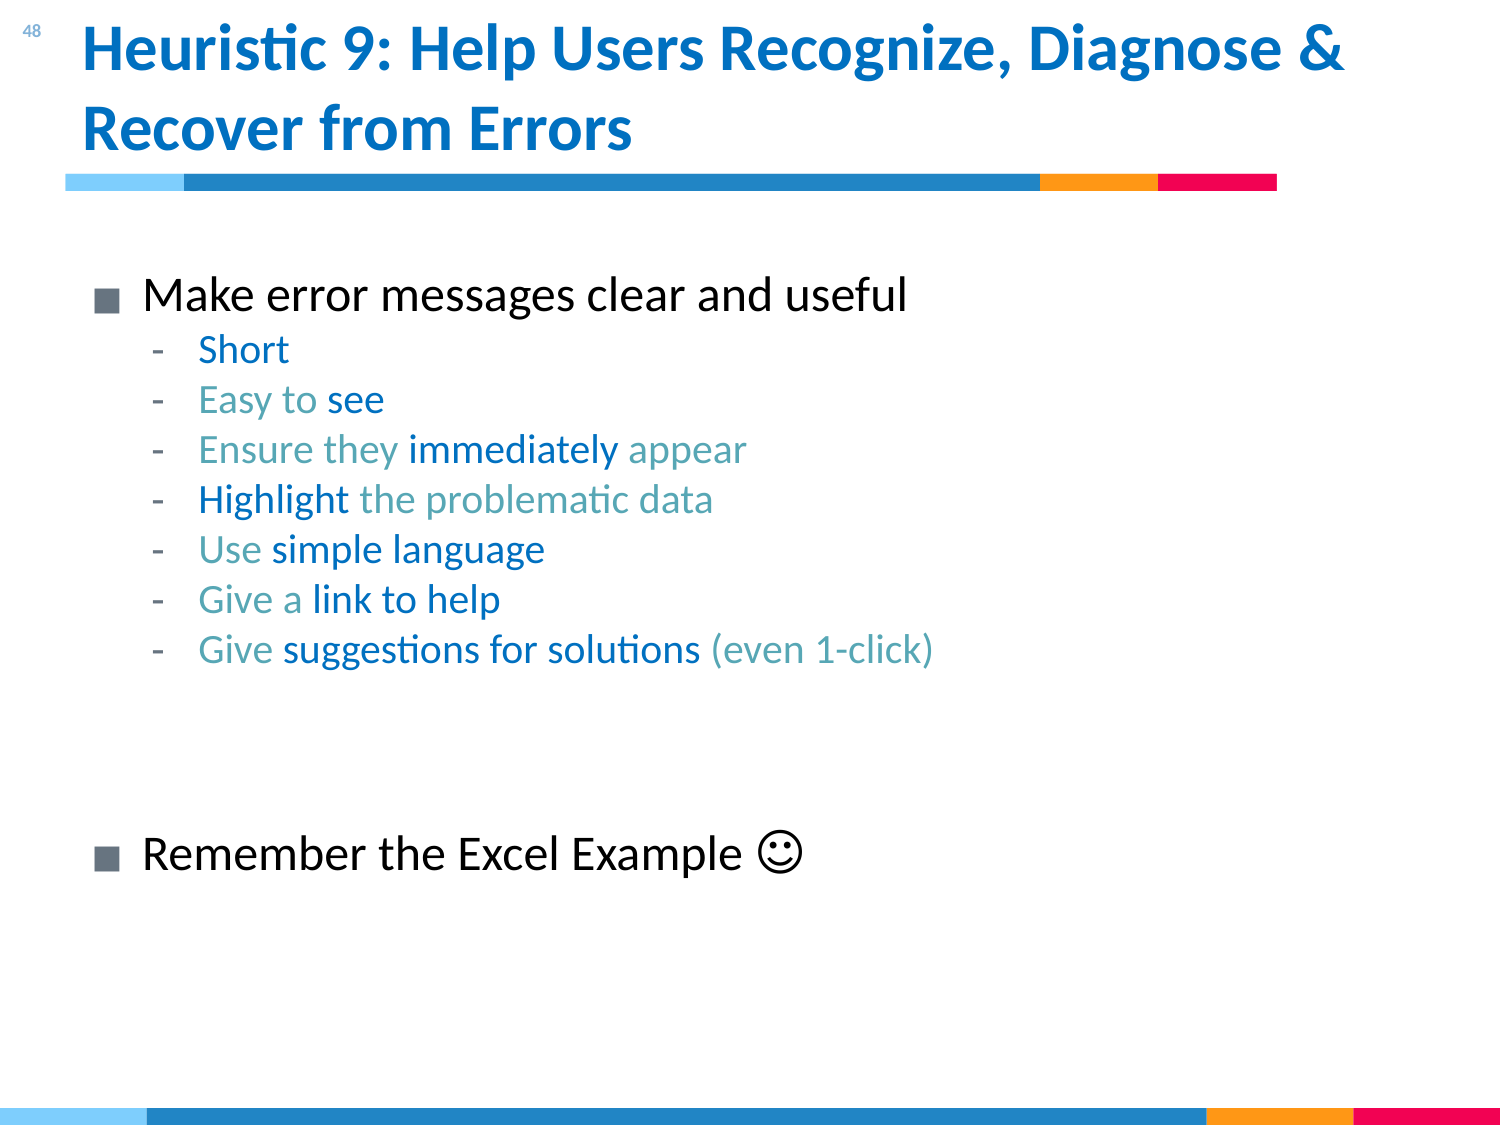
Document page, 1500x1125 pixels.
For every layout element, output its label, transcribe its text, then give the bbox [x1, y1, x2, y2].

slide_number ‹#› [0, 0, 65, 60]
title Heuristic 9: Help Users Recognize, Diagnose & Recover from Errors [67, 53, 1438, 179]
list Make error messages clear and useful Short Easy to see Ensure they immediately appear Highlight the problematic data Use simple language Give a link to help Give suggestions for solutions (even 1-click) Remember the Excel Example ☺ [70, 246, 1438, 1035]
